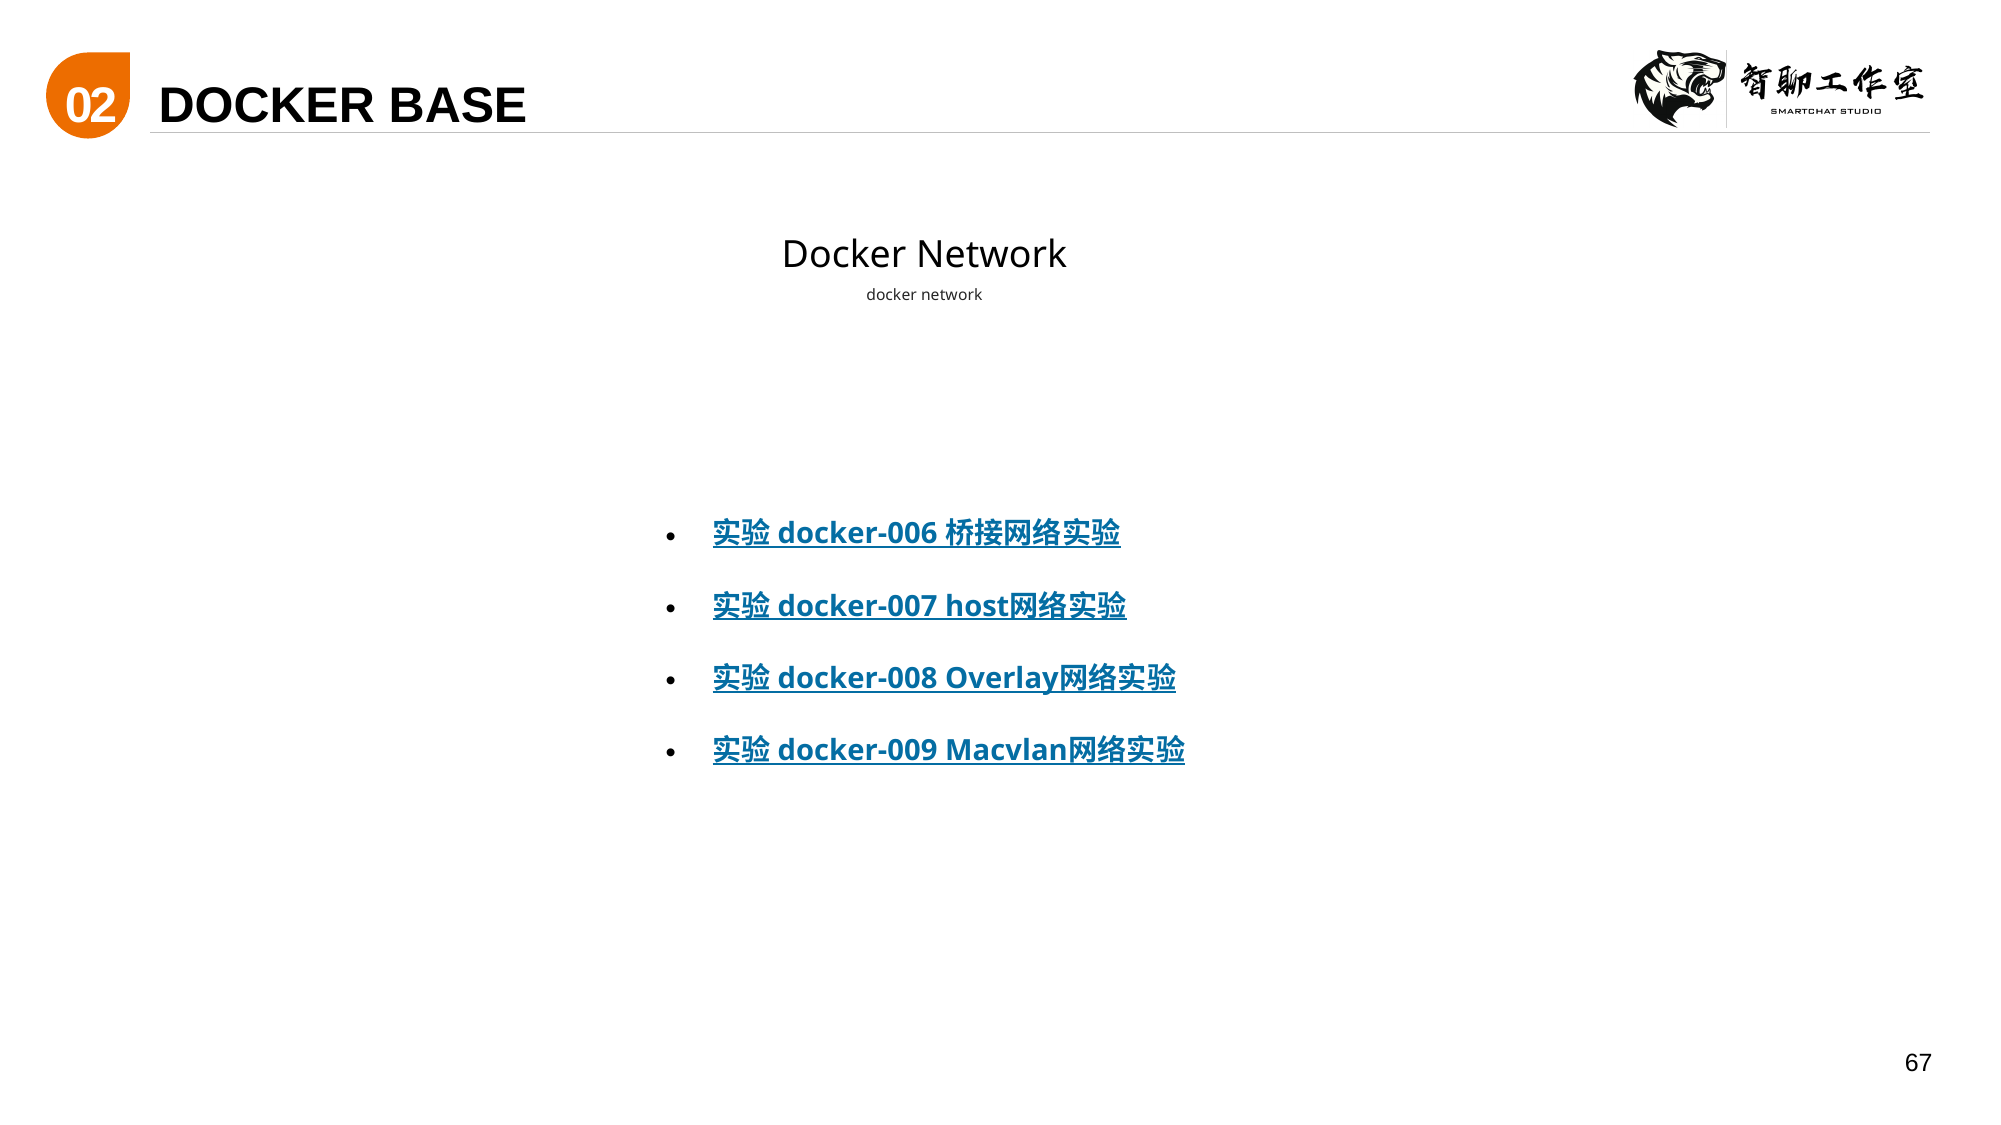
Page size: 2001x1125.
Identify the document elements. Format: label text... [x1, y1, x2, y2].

text_box DOCKER BASE [143, 47, 543, 141]
text_box 实验 docker-006 桥接网络实验 实验 docker-007 host网络实验 实验 docker-008 Overlay网络实验 实验 docker-009 Macvlan网络实验 [650, 477, 1200, 782]
text_box 02 [49, 47, 132, 141]
picture [1633, 47, 1950, 129]
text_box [674, 223, 1175, 312]
